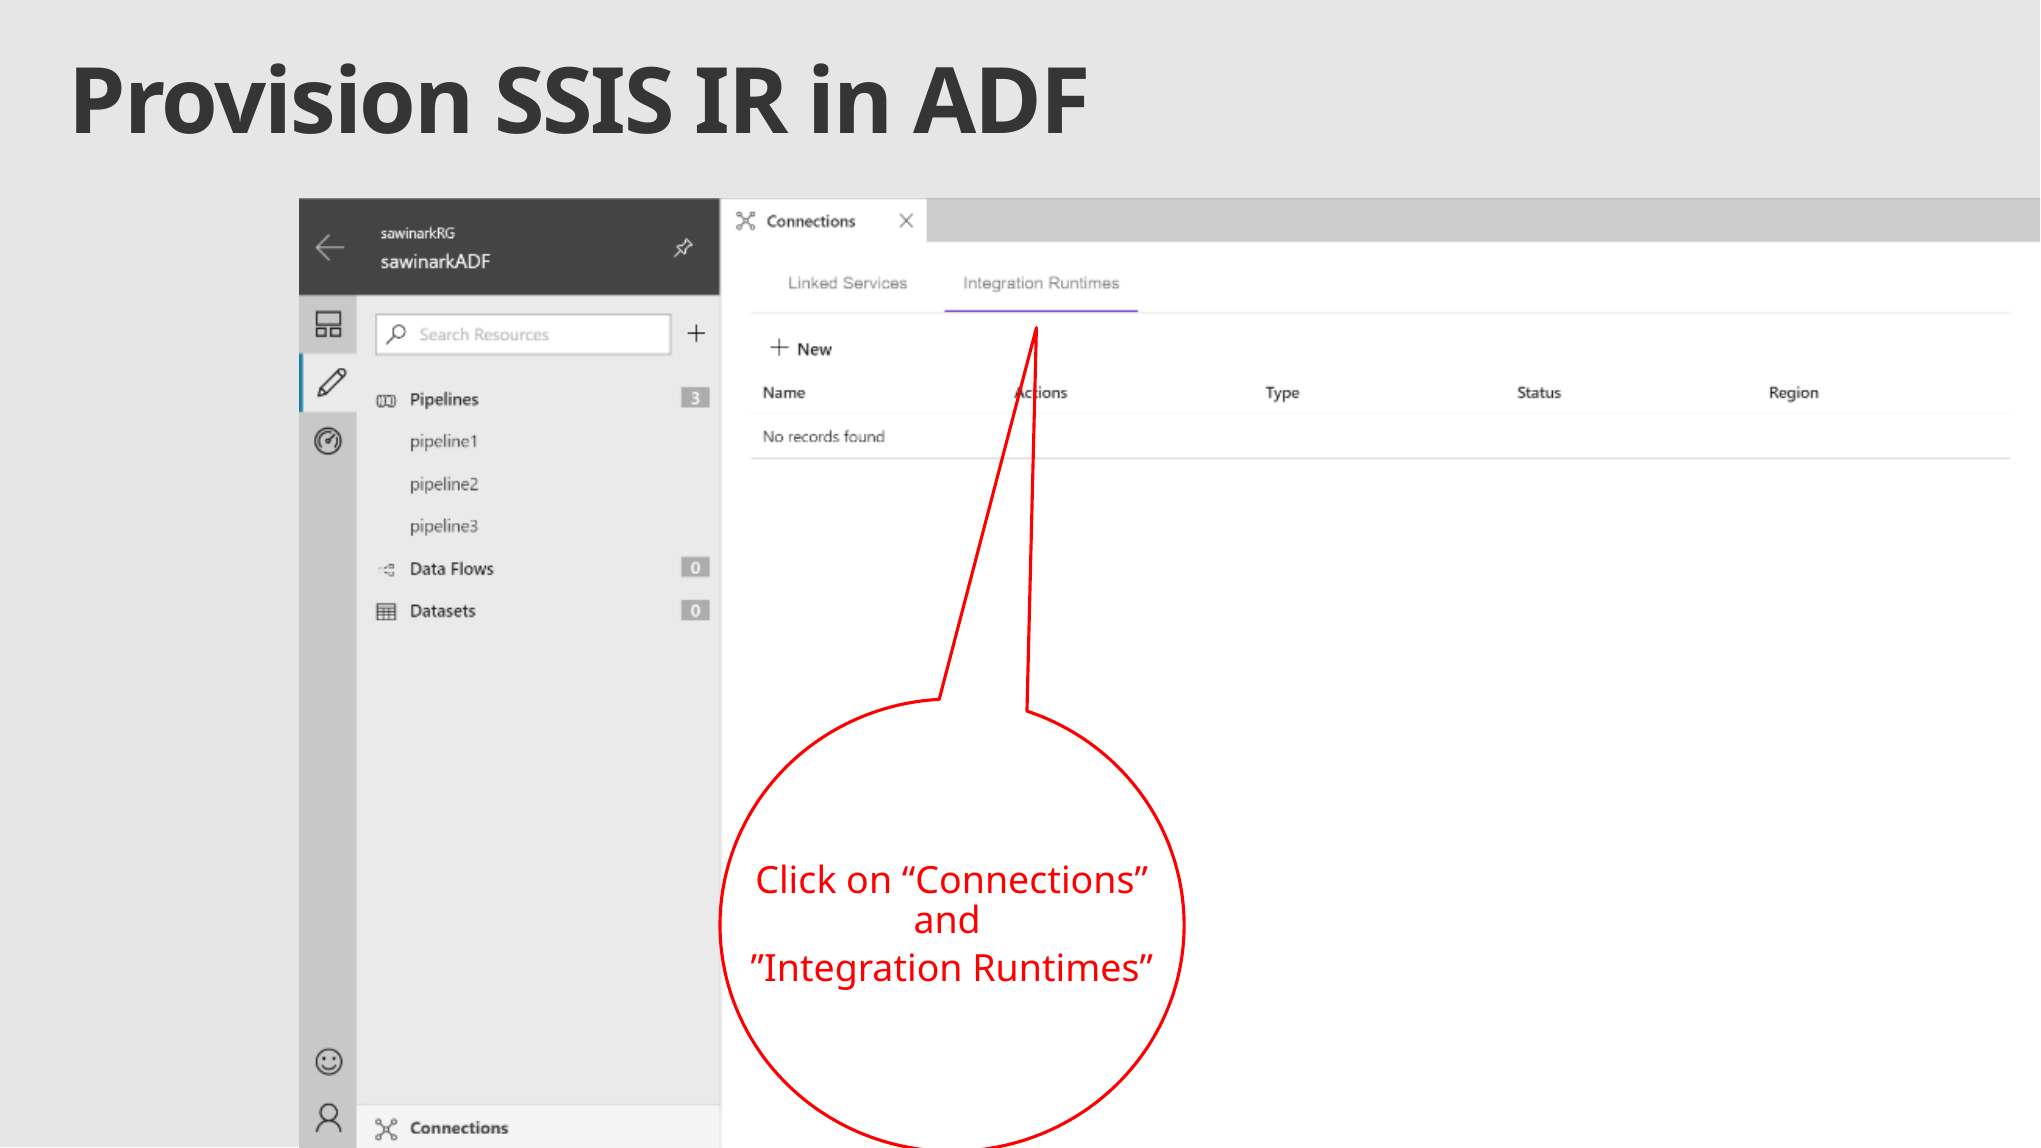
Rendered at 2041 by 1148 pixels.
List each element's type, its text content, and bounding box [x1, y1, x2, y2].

title Provision SSIS IR in ADF [45, 39, 1996, 190]
picture [299, 198, 2041, 1148]
